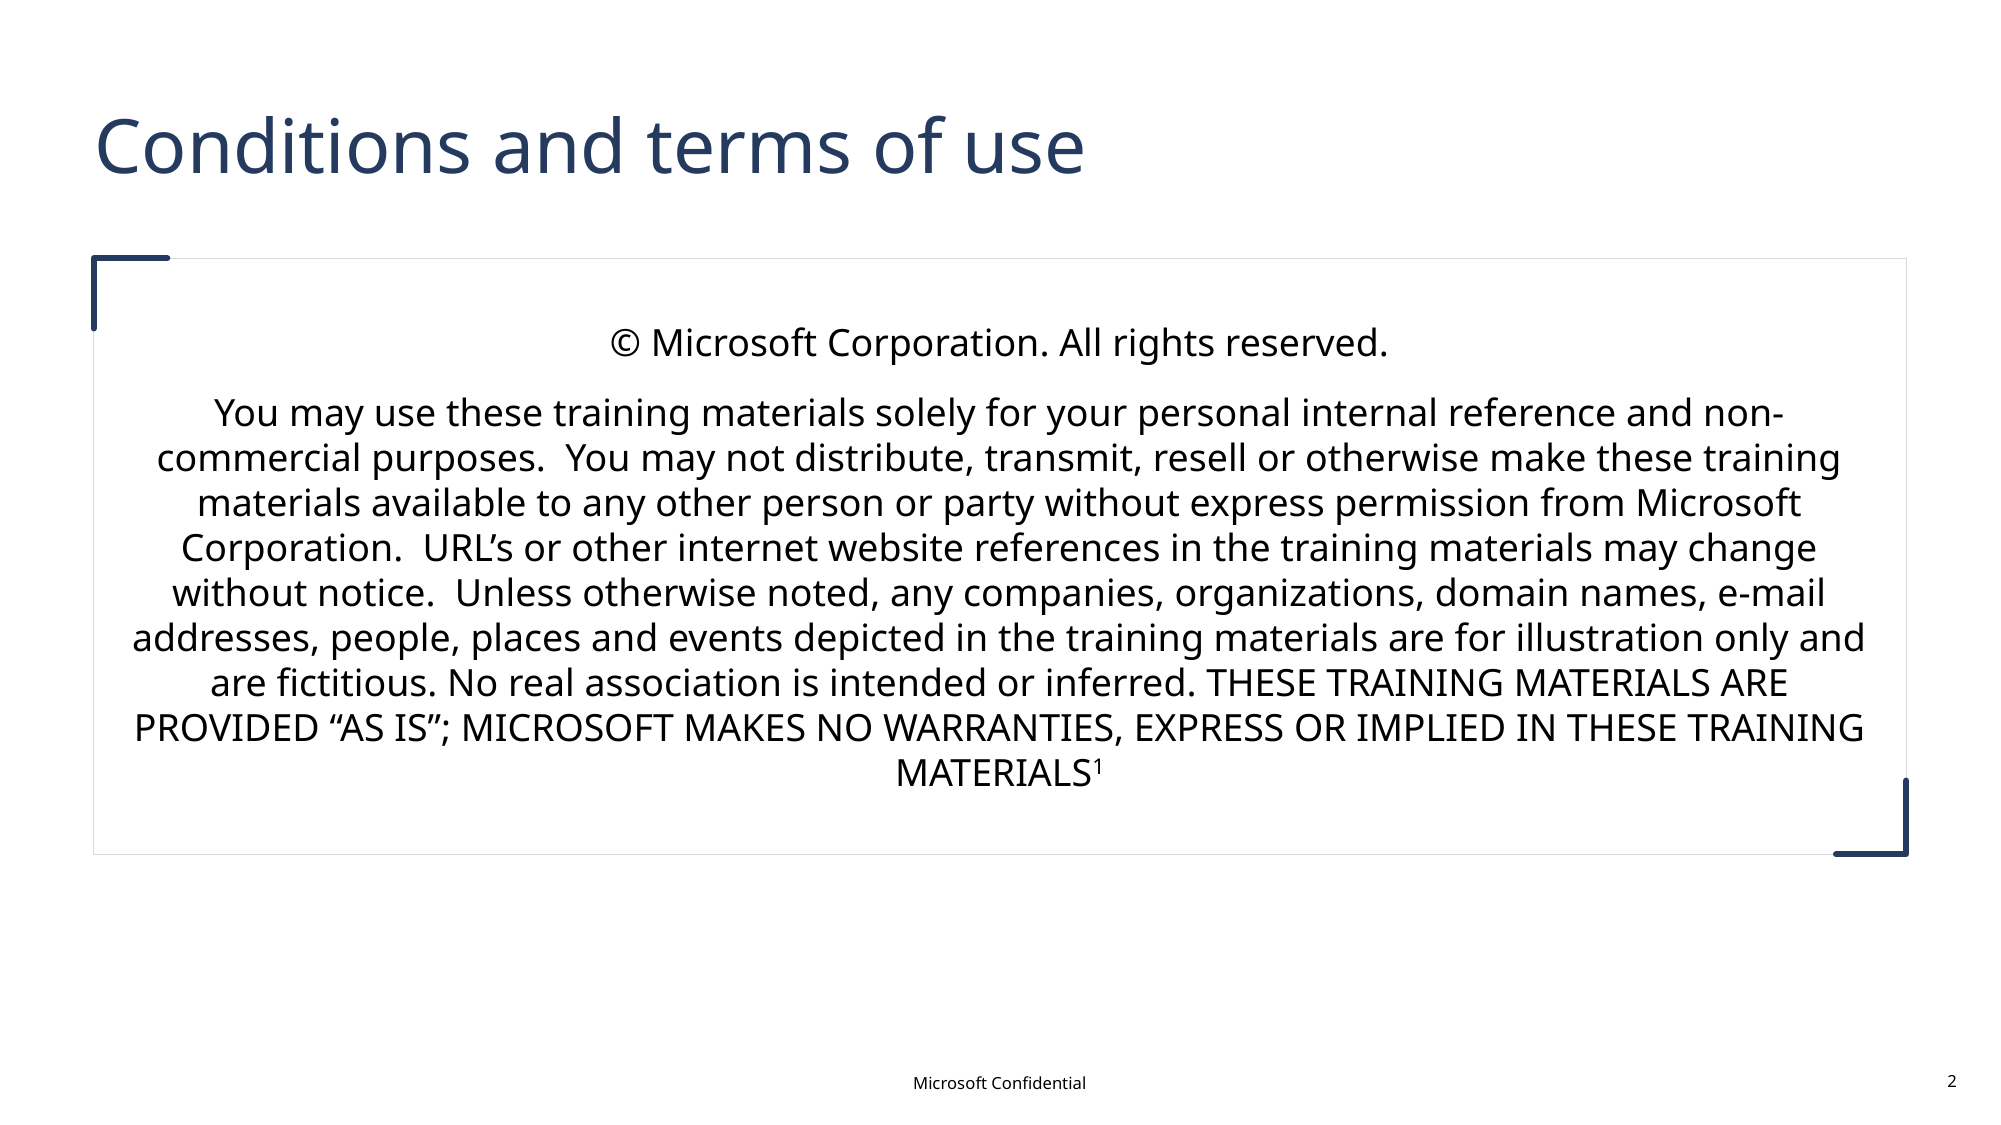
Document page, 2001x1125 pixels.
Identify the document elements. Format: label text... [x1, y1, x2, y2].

footer Microsoft Confidential [662, 1072, 1338, 1093]
title Conditions and terms of use [94, 98, 1902, 190]
slide_number 2 [1918, 1072, 1986, 1093]
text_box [93, 257, 1907, 855]
